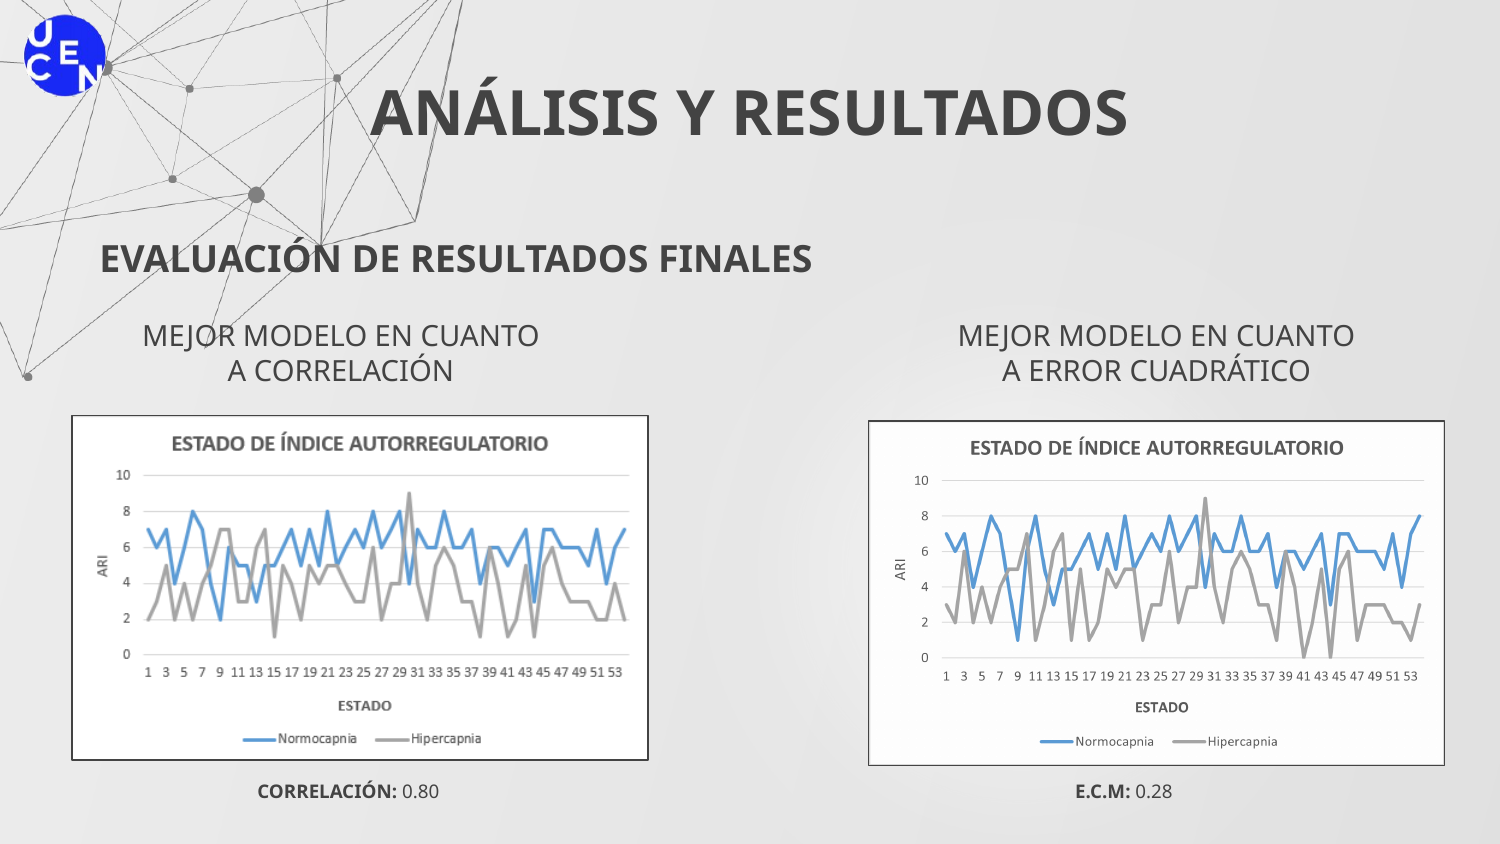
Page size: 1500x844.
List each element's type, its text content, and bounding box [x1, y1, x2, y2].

picture [0, 0, 1500, 844]
text_box EVALUACIÓN DE RESULTADOS FINALES [65, 213, 1232, 295]
text_box MEJOR MODELO EN CUANTO A ERROR CUADRÁTICO [941, 302, 1371, 402]
text_box CORRELACIÓN: 0.80 [242, 772, 478, 811]
text_box E.C.M: 0.28 [1060, 773, 1295, 811]
text_box MEJOR MODELO EN CUANTO A CORRELACIÓN [126, 302, 556, 402]
title ANÁLISIS Y RESULTADOS [322, 57, 1178, 213]
